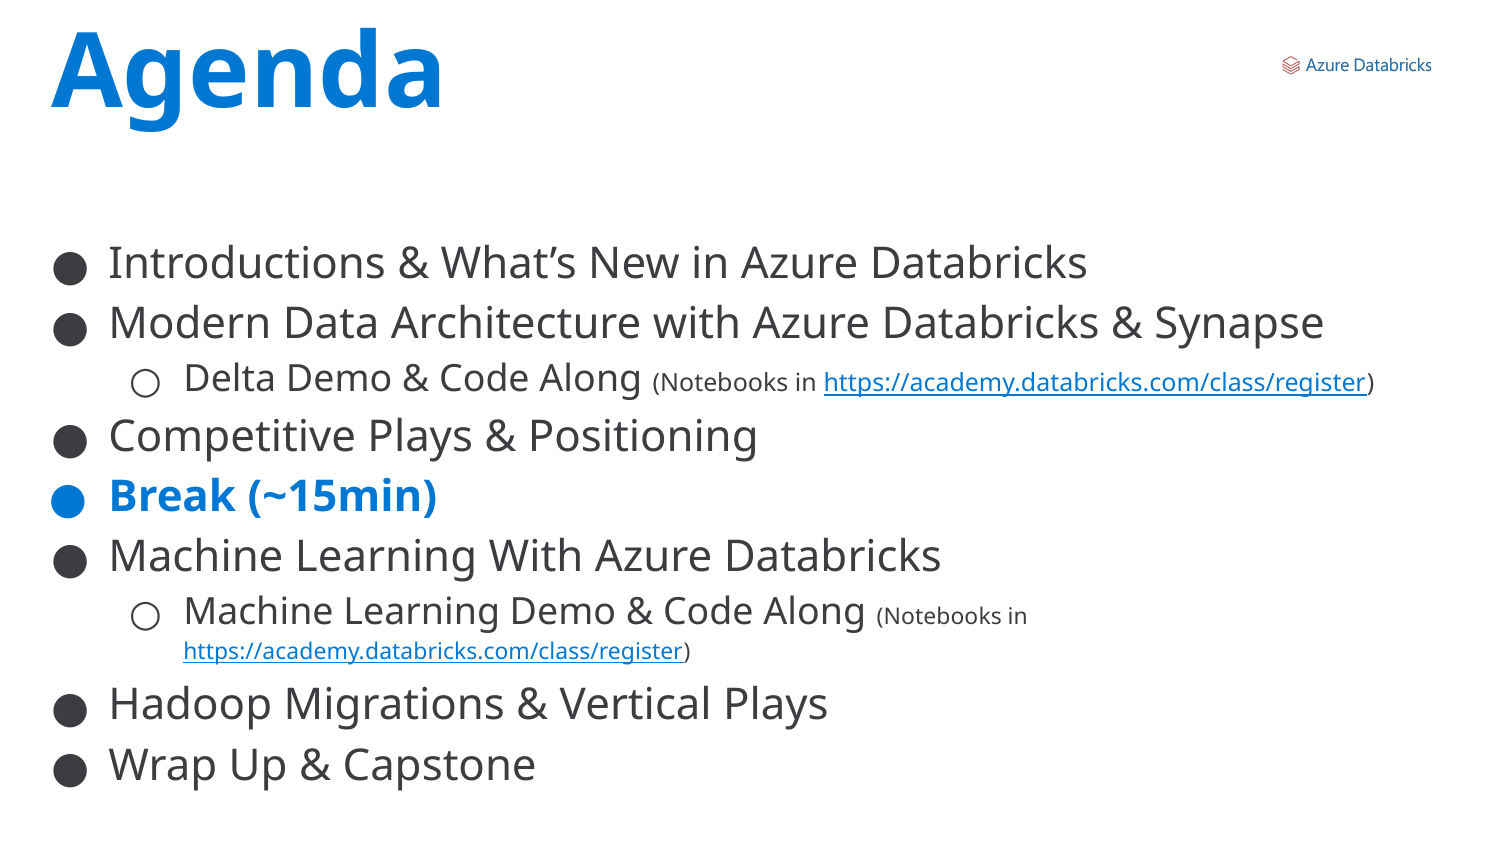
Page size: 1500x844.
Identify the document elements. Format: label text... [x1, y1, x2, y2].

title Agenda [51, 69, 1355, 219]
list Introductions & What’s New in Azure Databricks Modern Data Architecture with Azure Databricks & Synapse Delta Demo & Code Along (Notebooks in https://academy.databricks.com/class/register) Competitive Plays & Positioning Break (~15min) Machine Learning With Azure Databricks Machine Learning Demo & Code Along (Notebooks in https://academy.databricks.com/class/register) Hadoop Migrations & Vertical Plays Wrap Up & Capstone [33, 215, 1484, 730]
picture [1268, 48, 1446, 83]
